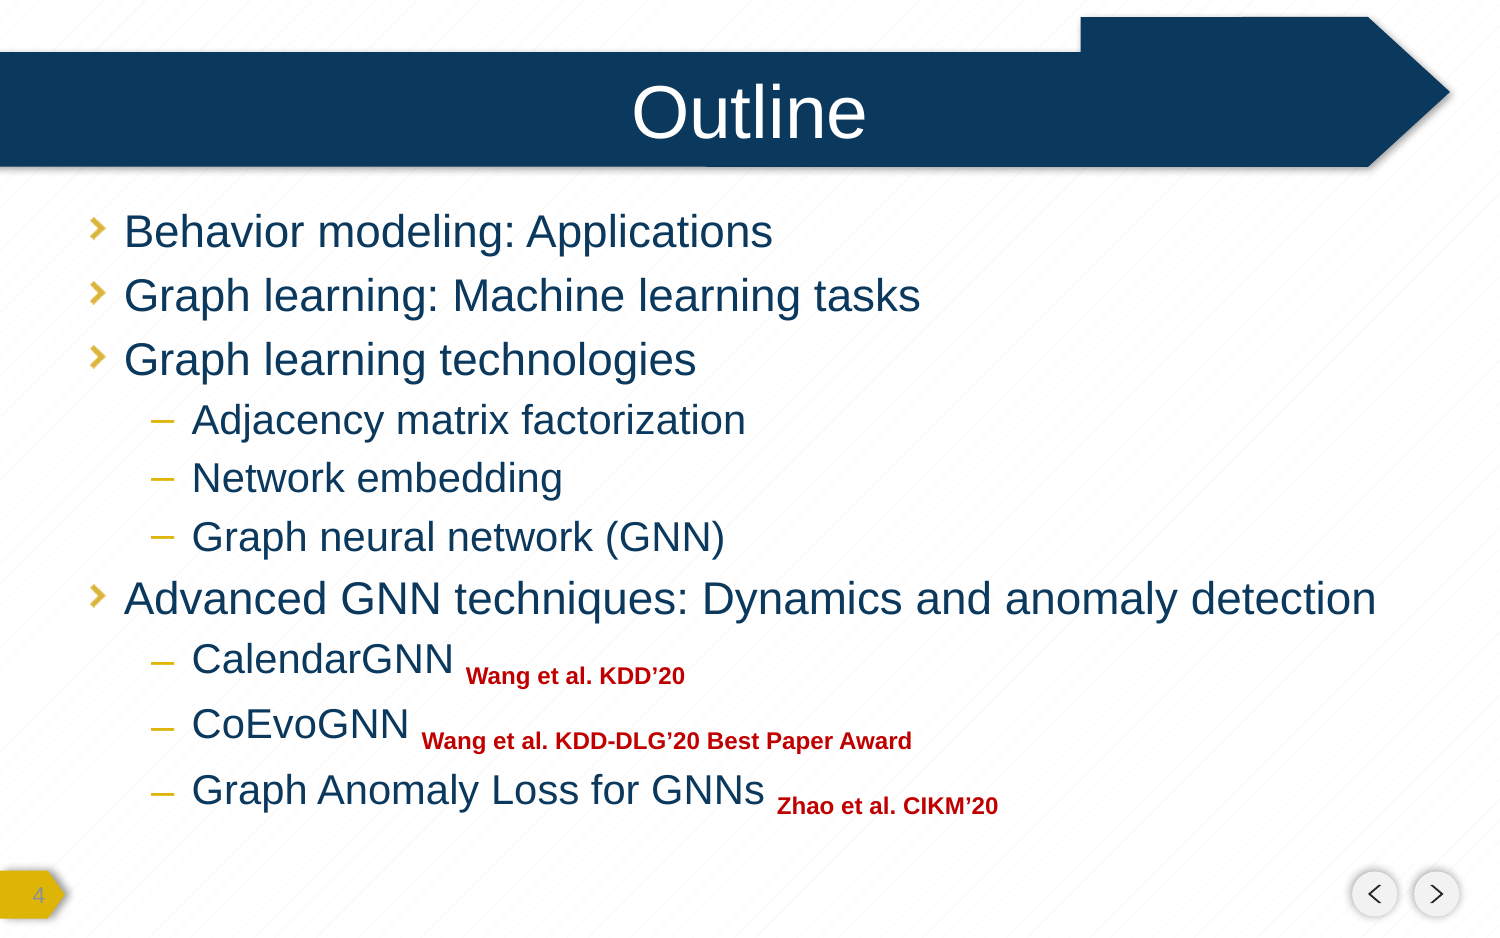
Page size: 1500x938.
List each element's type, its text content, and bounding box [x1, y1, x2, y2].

list Behavior modeling: Applications Graph learning: Machine learning tasks Graph learning technologies Adjacency matrix factorization Network embedding Graph neural network (GNN) Advanced GNN techniques: Dynamics and anomaly detection CalendarGNN Wang et al. KDD’20 CoEvoGNN Wang et al. KDD-DLG’20 Best Paper Award Graph Anomaly Loss for GNNs Zhao et al. CIKM’20 [75, 193, 1425, 838]
picture [90, 584, 106, 608]
picture [90, 281, 106, 305]
slide_number 3 [0, 870, 61, 919]
title Outline [127, 56, 1373, 162]
picture [90, 345, 106, 369]
picture [90, 217, 106, 240]
